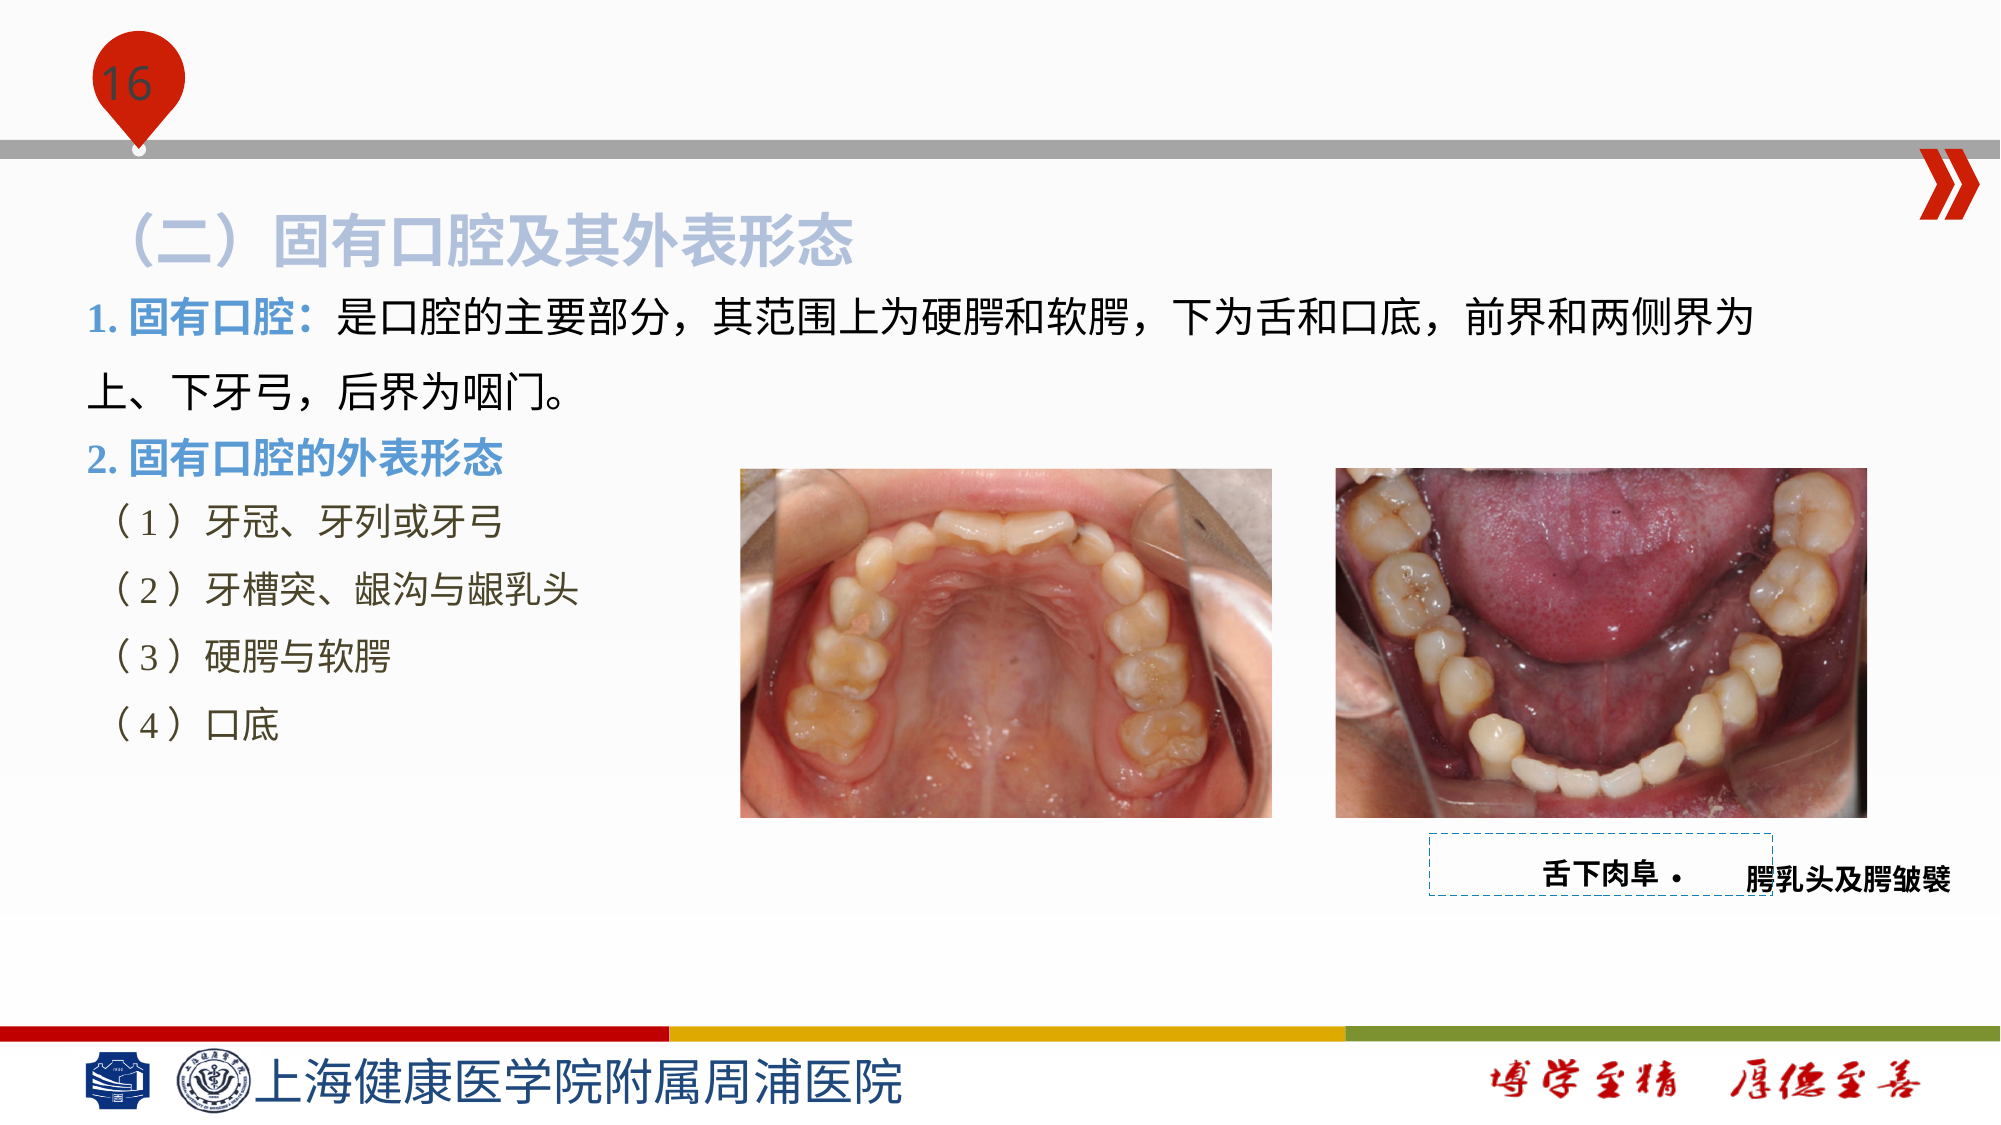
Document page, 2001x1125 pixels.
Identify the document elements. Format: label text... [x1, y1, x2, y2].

picture [70, 1042, 260, 1121]
list 腭乳头及腭皱襞 [1656, 833, 2000, 907]
text_box （1）牙冠、牙列或牙弓 （2）牙槽突、龈沟与龈乳头 （3）硬腭与软腭 （4）口底 [78, 468, 667, 753]
text_box 1.固有口腔：是口腔的主要部分，其范围上为硬腭和软腭，下为舌和口底，前界和两侧界为上、下牙弓，后界为咽门。 [78, 257, 1800, 424]
text_box （二）固有口腔及其外表形态 [82, 161, 870, 282]
picture [1458, 1043, 1955, 1124]
picture [740, 468, 1273, 819]
text_box 2.固有口腔的外表形态 [78, 398, 1608, 491]
picture [1335, 468, 1868, 819]
text_box 舌下肉阜 [1429, 833, 1773, 896]
